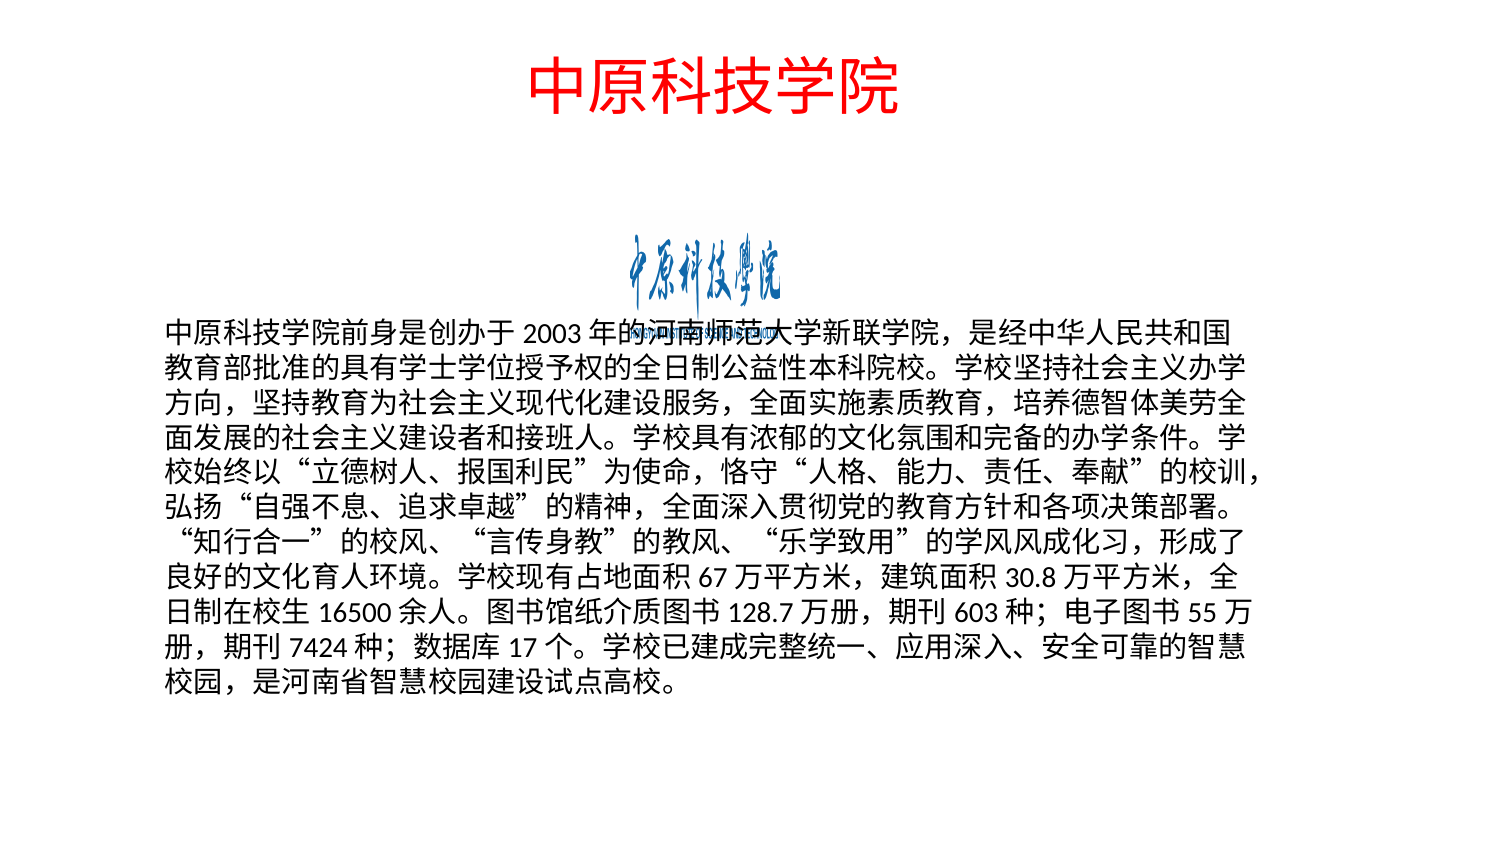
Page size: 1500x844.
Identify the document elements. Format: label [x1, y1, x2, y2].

picture [629, 210, 780, 361]
